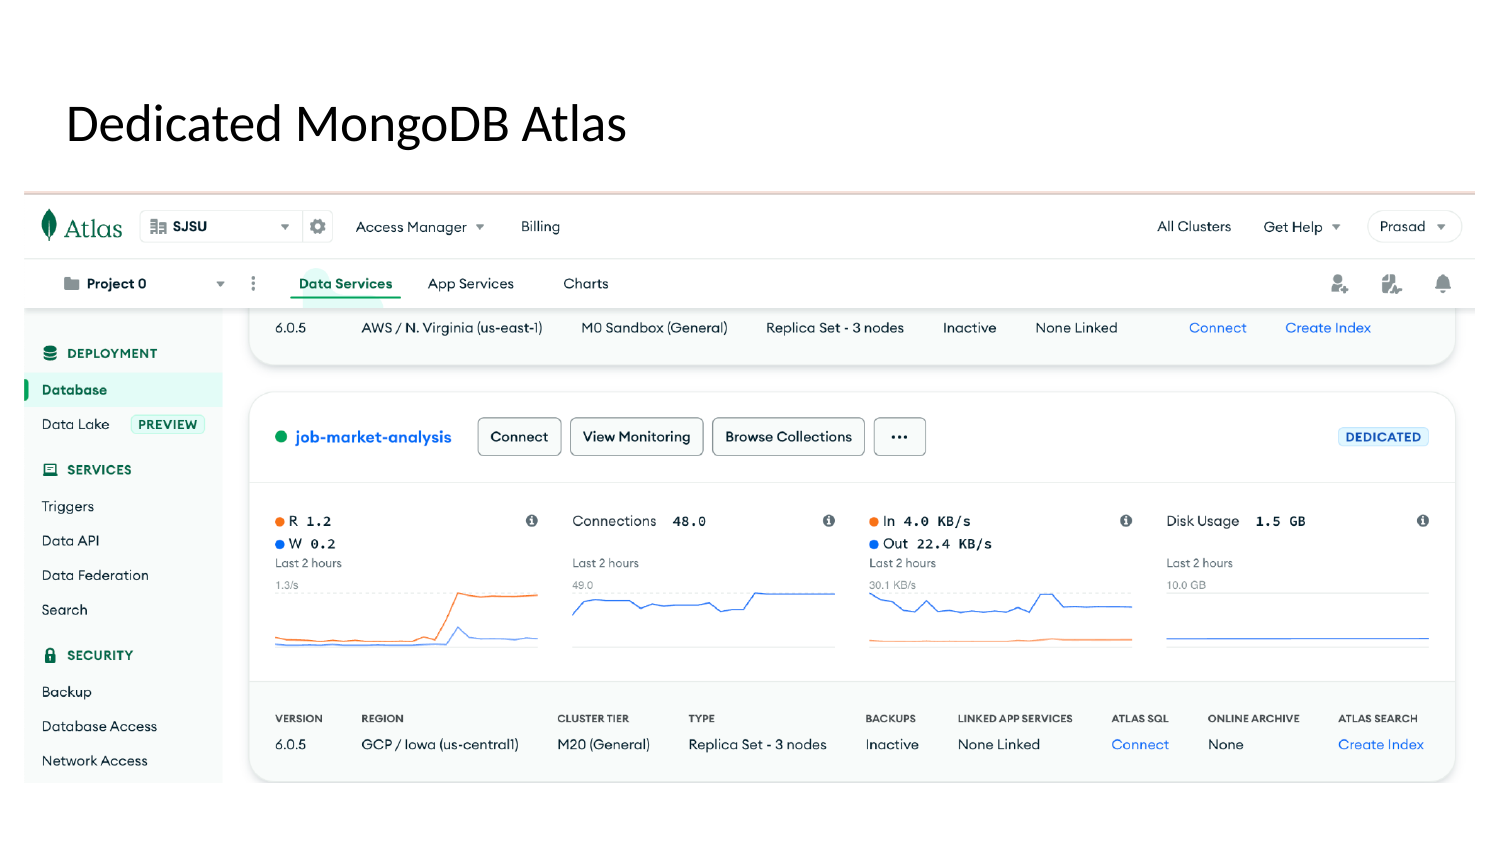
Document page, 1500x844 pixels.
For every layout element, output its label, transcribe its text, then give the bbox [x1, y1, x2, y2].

title Dedicated MongoDB Atlas [51, 72, 1449, 167]
picture [24, 191, 1476, 783]
